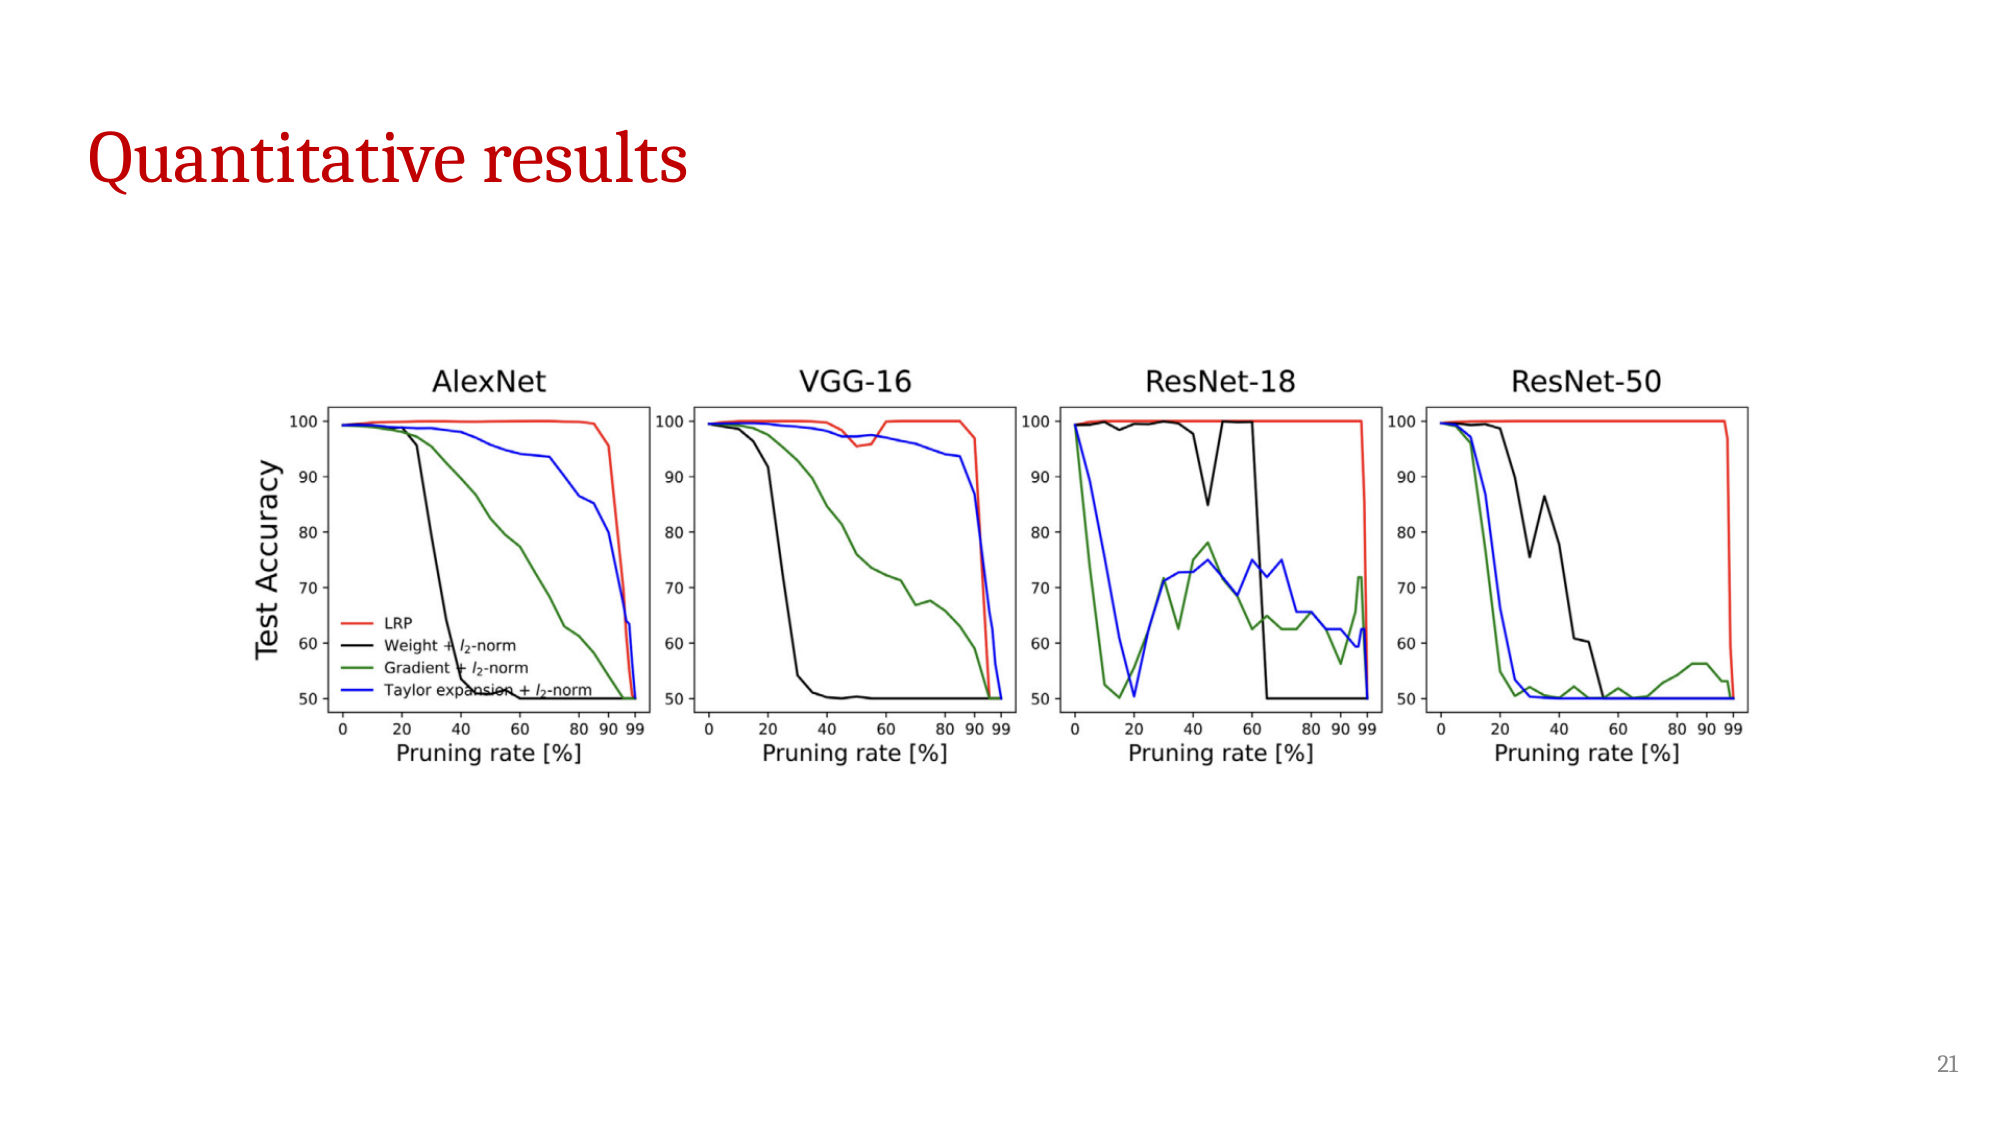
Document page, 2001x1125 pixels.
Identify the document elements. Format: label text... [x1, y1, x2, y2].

picture [217, 340, 1783, 785]
text_box Quantitative results [68, 97, 1932, 223]
slide_number 21 [1853, 1019, 1974, 1106]
